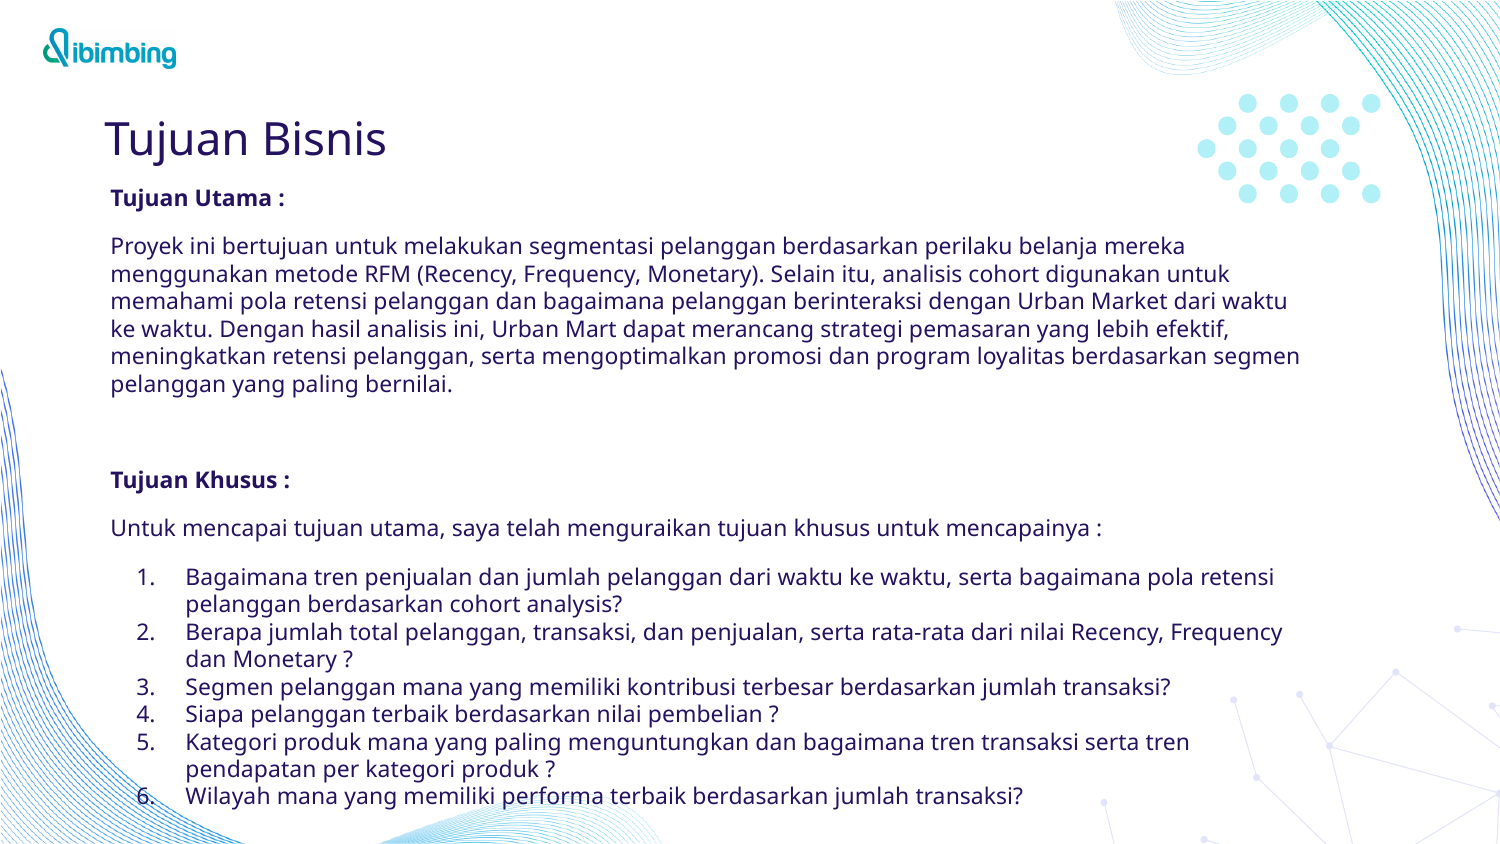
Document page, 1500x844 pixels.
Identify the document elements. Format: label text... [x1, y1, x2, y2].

picture [0, 336, 693, 844]
title Tujuan Bisnis [89, 83, 524, 180]
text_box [1196, 93, 1384, 204]
picture [166, 51, 172, 59]
subtitle Tujuan Utama : Proyek ini bertujuan untuk melakukan segmentasi pelanggan berdasarkan perilaku belanja mereka menggunakan metode RFM (Recency, Frequency, Monetary). Selain itu, analisis cohort digunakan untuk memahami pola retensi pelanggan dan bagaimana pelanggan berinteraksi dengan Urban Market dari waktu ke waktu. Dengan hasil analisis ini, Urban Mart dapat merancang strategi pemasaran yang lebih efektif, meningkatkan retensi pelanggan, serta mengoptimalkan promosi dan program loyalitas berdasarkan segmen pelanggan yang paling bernilai. Tujuan Khusus : Untuk mencapai tujuan utama, saya telah menguraikan tujuan khusus untuk mencapainya : Bagaimana tren penjualan dan jumlah pelanggan dari waktu ke waktu, serta bagaimana pola retensi pelanggan berdasarkan cohort analysis? Berapa jumlah total pelanggan, transaksi, dan penjualan, serta rata-rata dari nilai Recency, Frequency dan Monetary ? Segmen pelanggan mana yang memiliki kontribusi terbesar berdasarkan jumlah transaksi? Siapa pelanggan terbaik berdasarkan nilai pembelian ? Kategori produk mana yang paling menguntungkan dan bagaimana tren transaksi serta tren pendapatan per kategori produk ? Wilayah mana yang memiliki performa terbaik berdasarkan jumlah transaksi? [95, 168, 1333, 776]
picture [54, 33, 63, 53]
picture [1109, 0, 1500, 532]
picture [43, 27, 177, 69]
